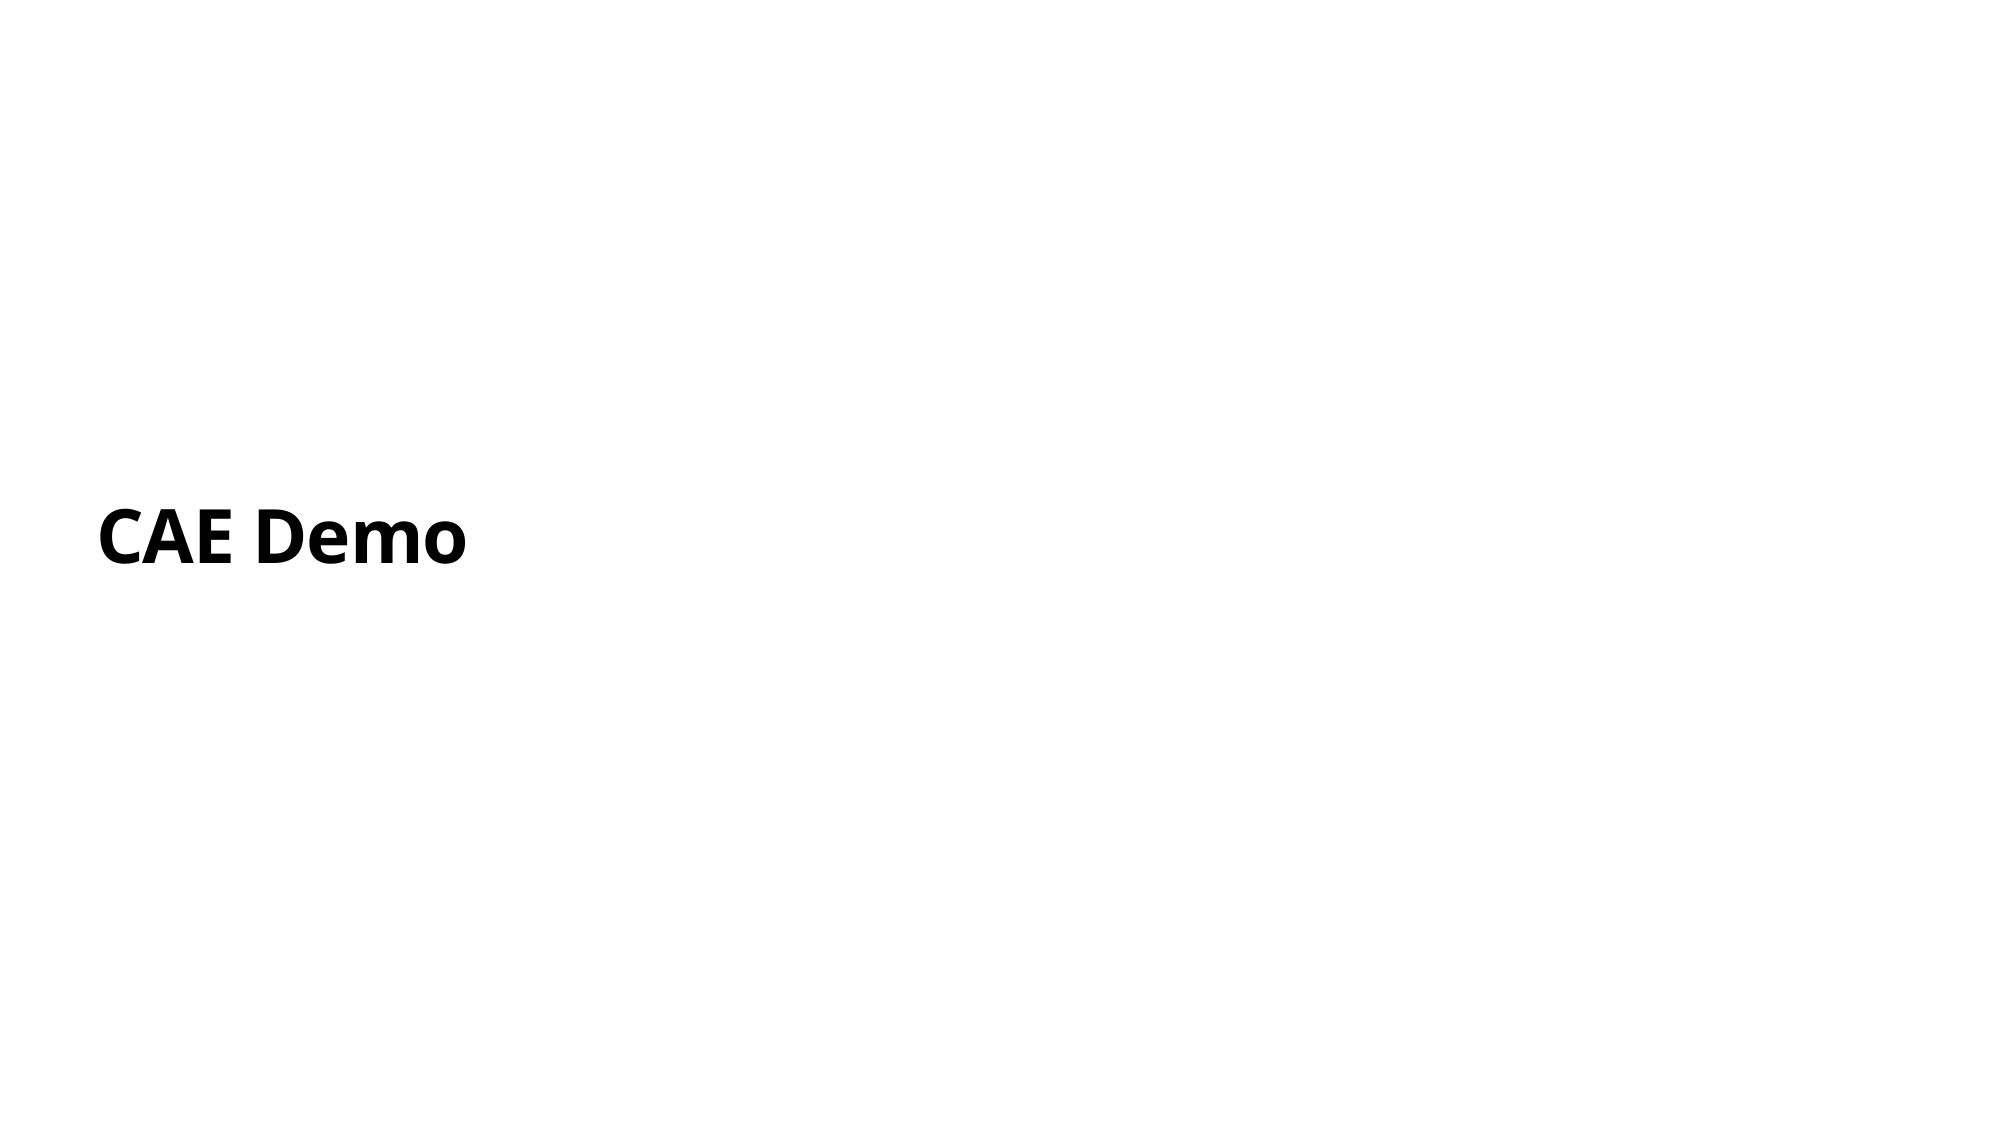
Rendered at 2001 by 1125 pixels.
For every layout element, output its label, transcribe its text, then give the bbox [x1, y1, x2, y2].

title CAE Demo [96, 498, 1146, 580]
